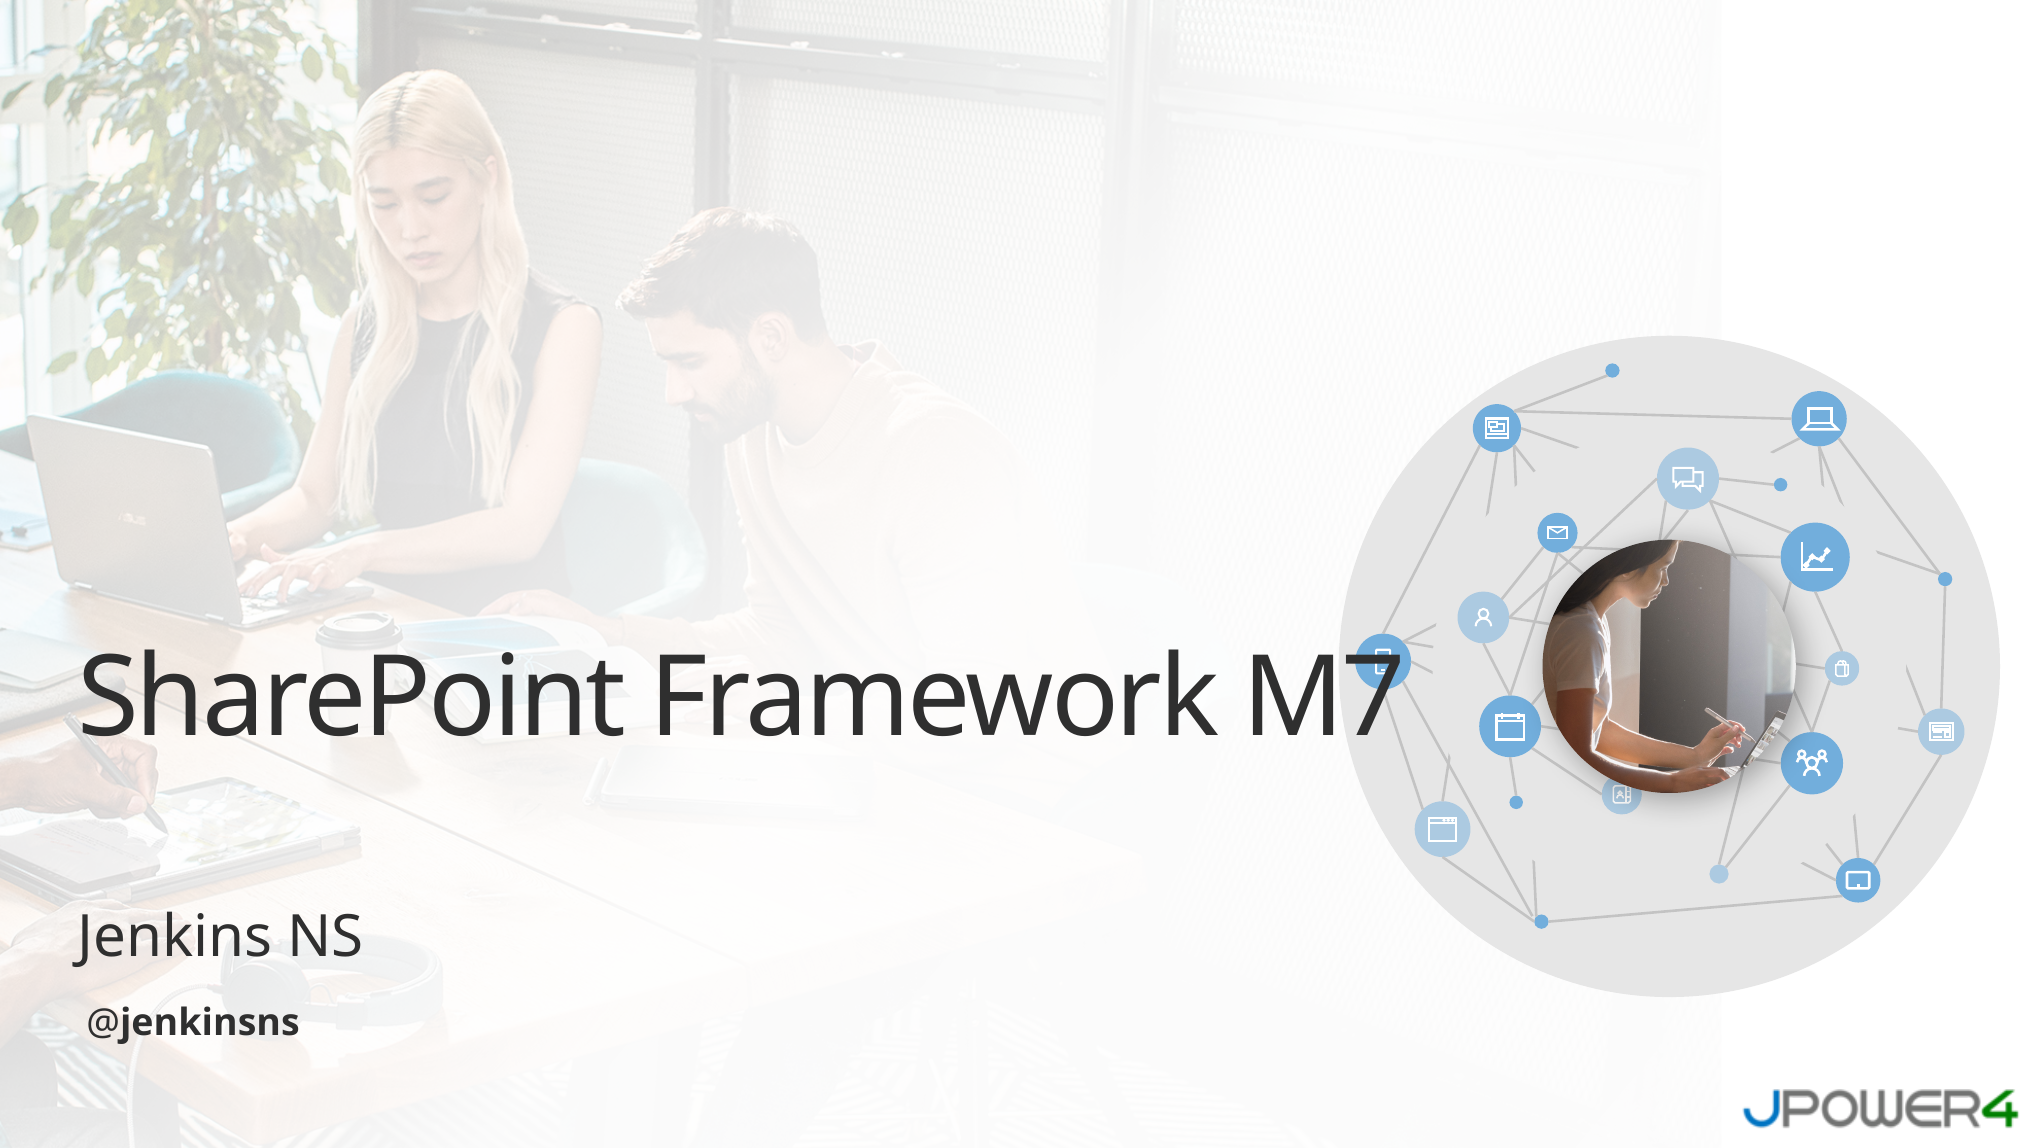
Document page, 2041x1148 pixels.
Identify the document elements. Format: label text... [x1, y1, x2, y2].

picture [1738, 1088, 2023, 1133]
picture [1542, 539, 1796, 793]
title SharePoint Framework M7 [77, 552, 1453, 775]
list Jenkins NS [77, 888, 702, 972]
text_box @jenkinsns [71, 990, 315, 1051]
